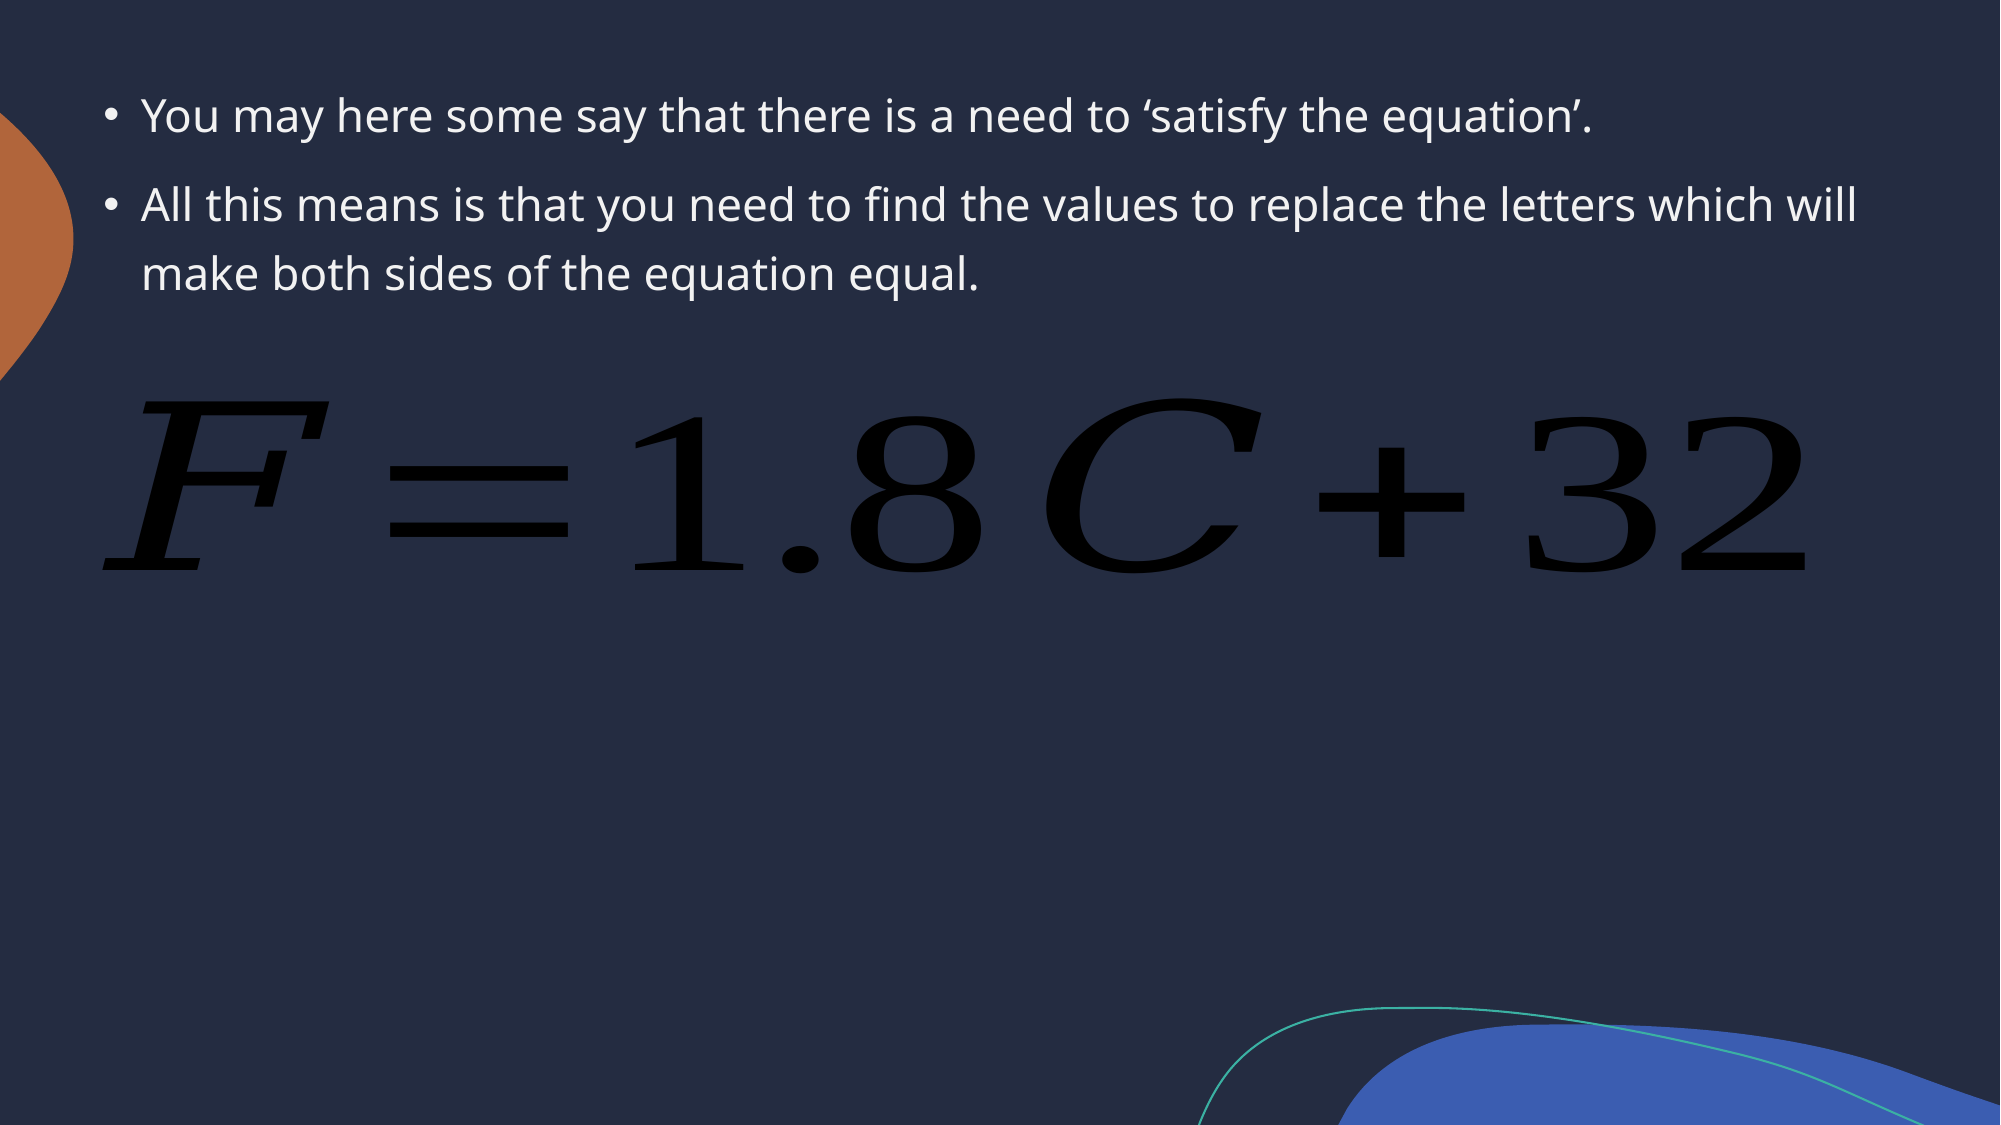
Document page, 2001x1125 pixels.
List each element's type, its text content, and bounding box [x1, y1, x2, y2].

list You may here some say that there is a need to ‘satisfy the equation’. All this means is that you need to find the values to replace the letters which will make both sides of the equation equal. [88, 65, 1912, 312]
